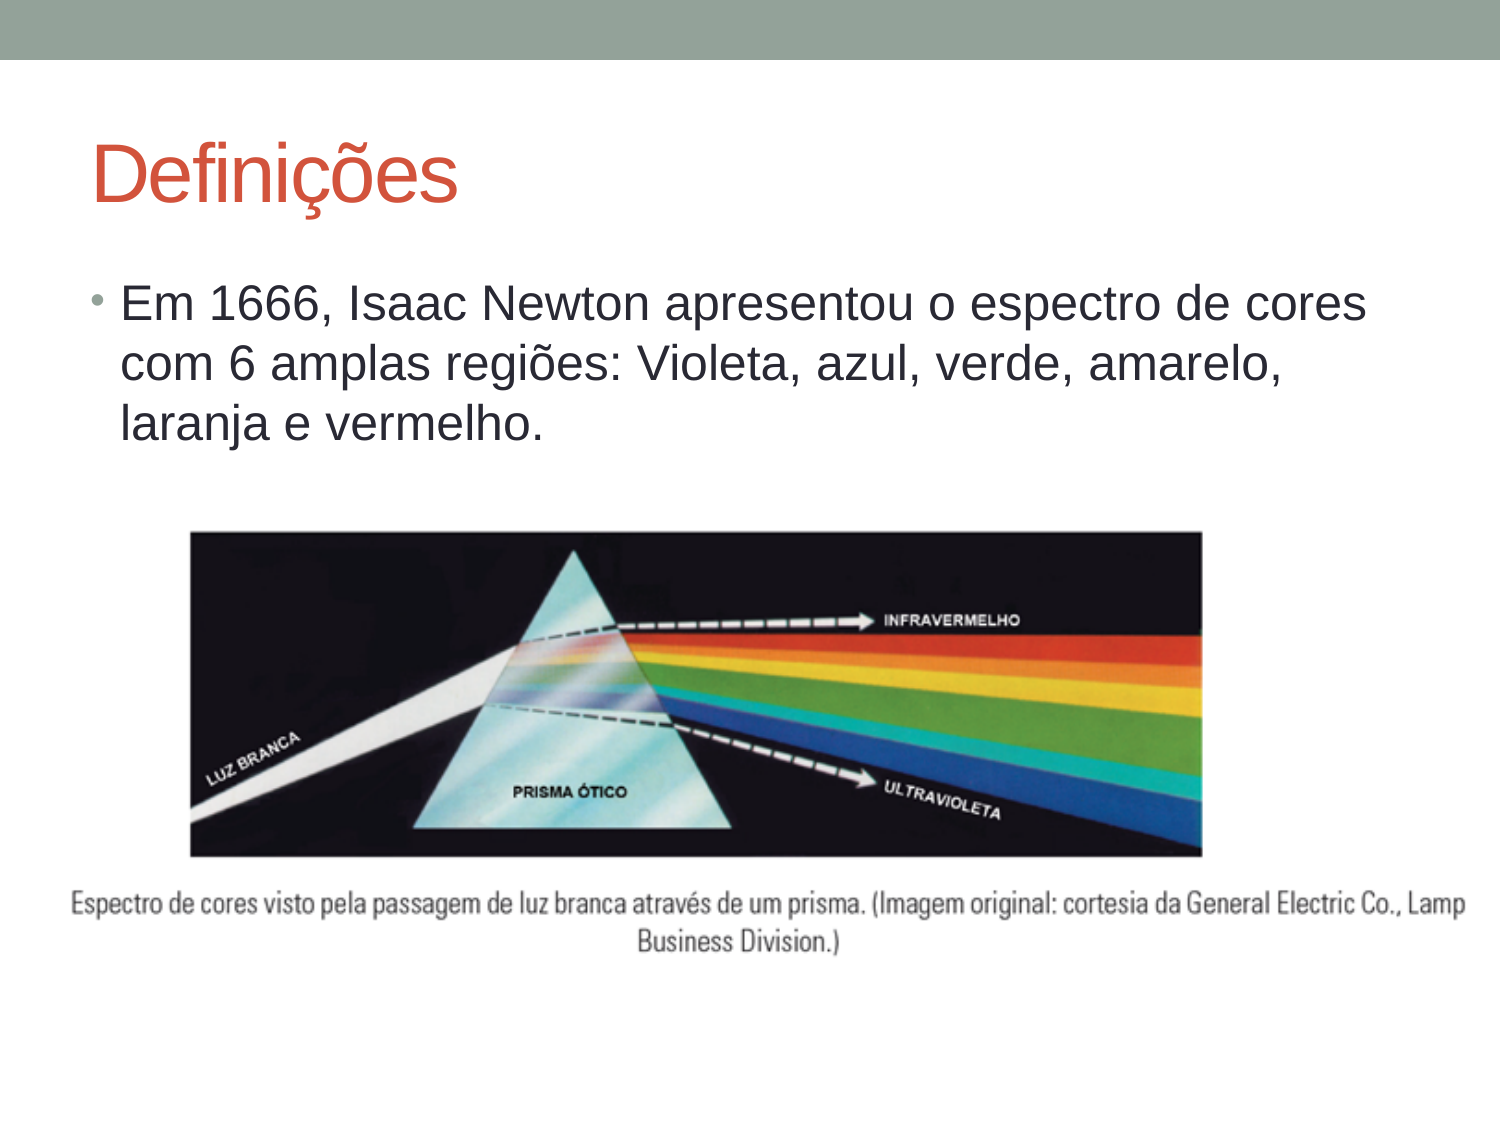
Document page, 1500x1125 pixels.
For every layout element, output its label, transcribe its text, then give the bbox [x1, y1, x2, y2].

picture [5, 524, 1469, 963]
title Definições [75, 87, 1425, 250]
list Em 1666, Isaac Newton apresentou o espectro de cores com 6 amplas regiões: Violeta, azul, verde, amarelo, laranja e vermelho. [75, 262, 1425, 521]
